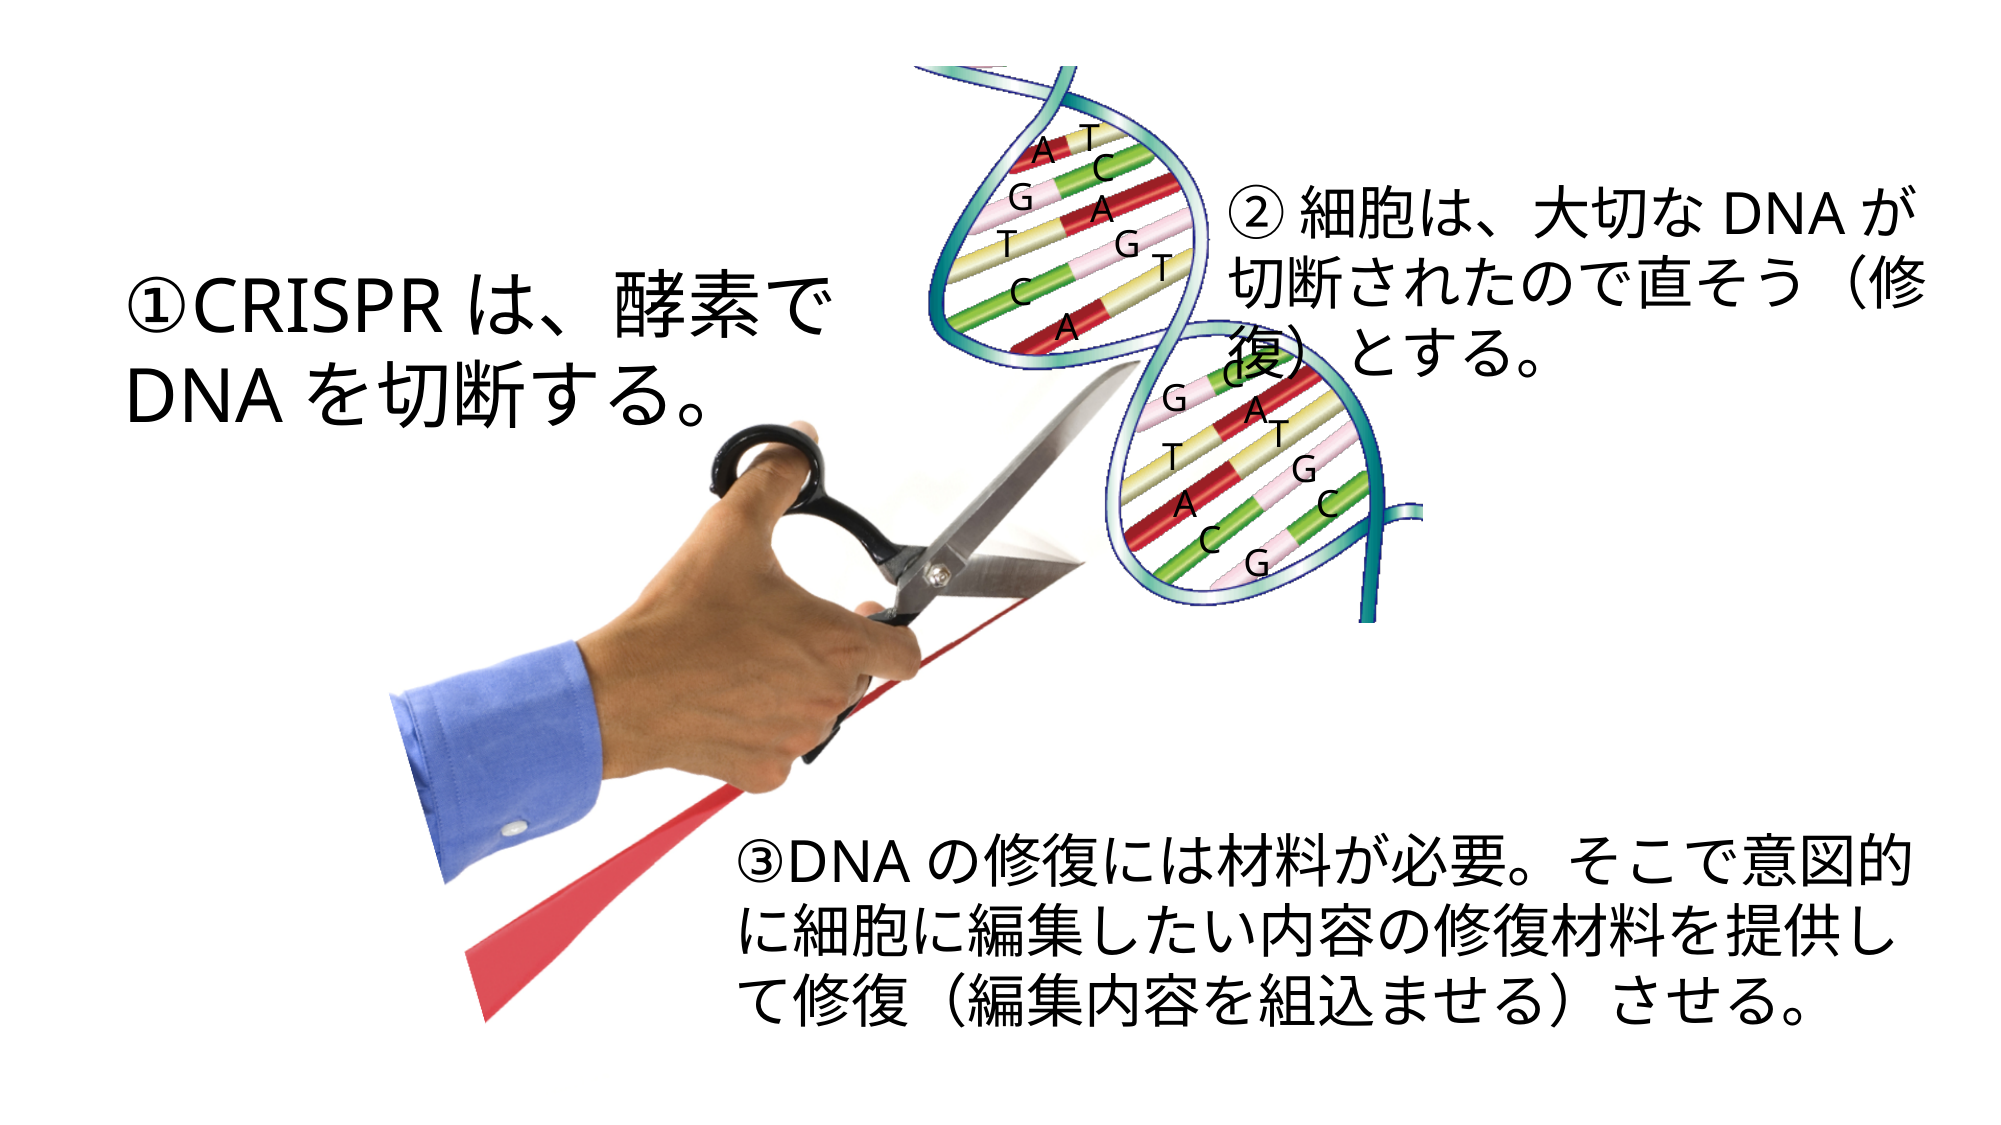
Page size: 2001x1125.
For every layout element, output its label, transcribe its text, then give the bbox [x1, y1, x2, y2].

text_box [913, 66, 1423, 623]
text_box ②細胞は、大切なDNAが切断されたので直そう（修復）とする。 [1423, 169, 1990, 394]
text_box ③DNAの修復には材料が必要。そこで意図的に細胞に編集したい内容の修復材料を提供して修復（編集内容を組込ませる）させる。 [719, 817, 1936, 1042]
text_box ①CRISPRは、酵素でDNAを切断する。 [109, 249, 913, 445]
picture [321, 301, 1484, 1106]
